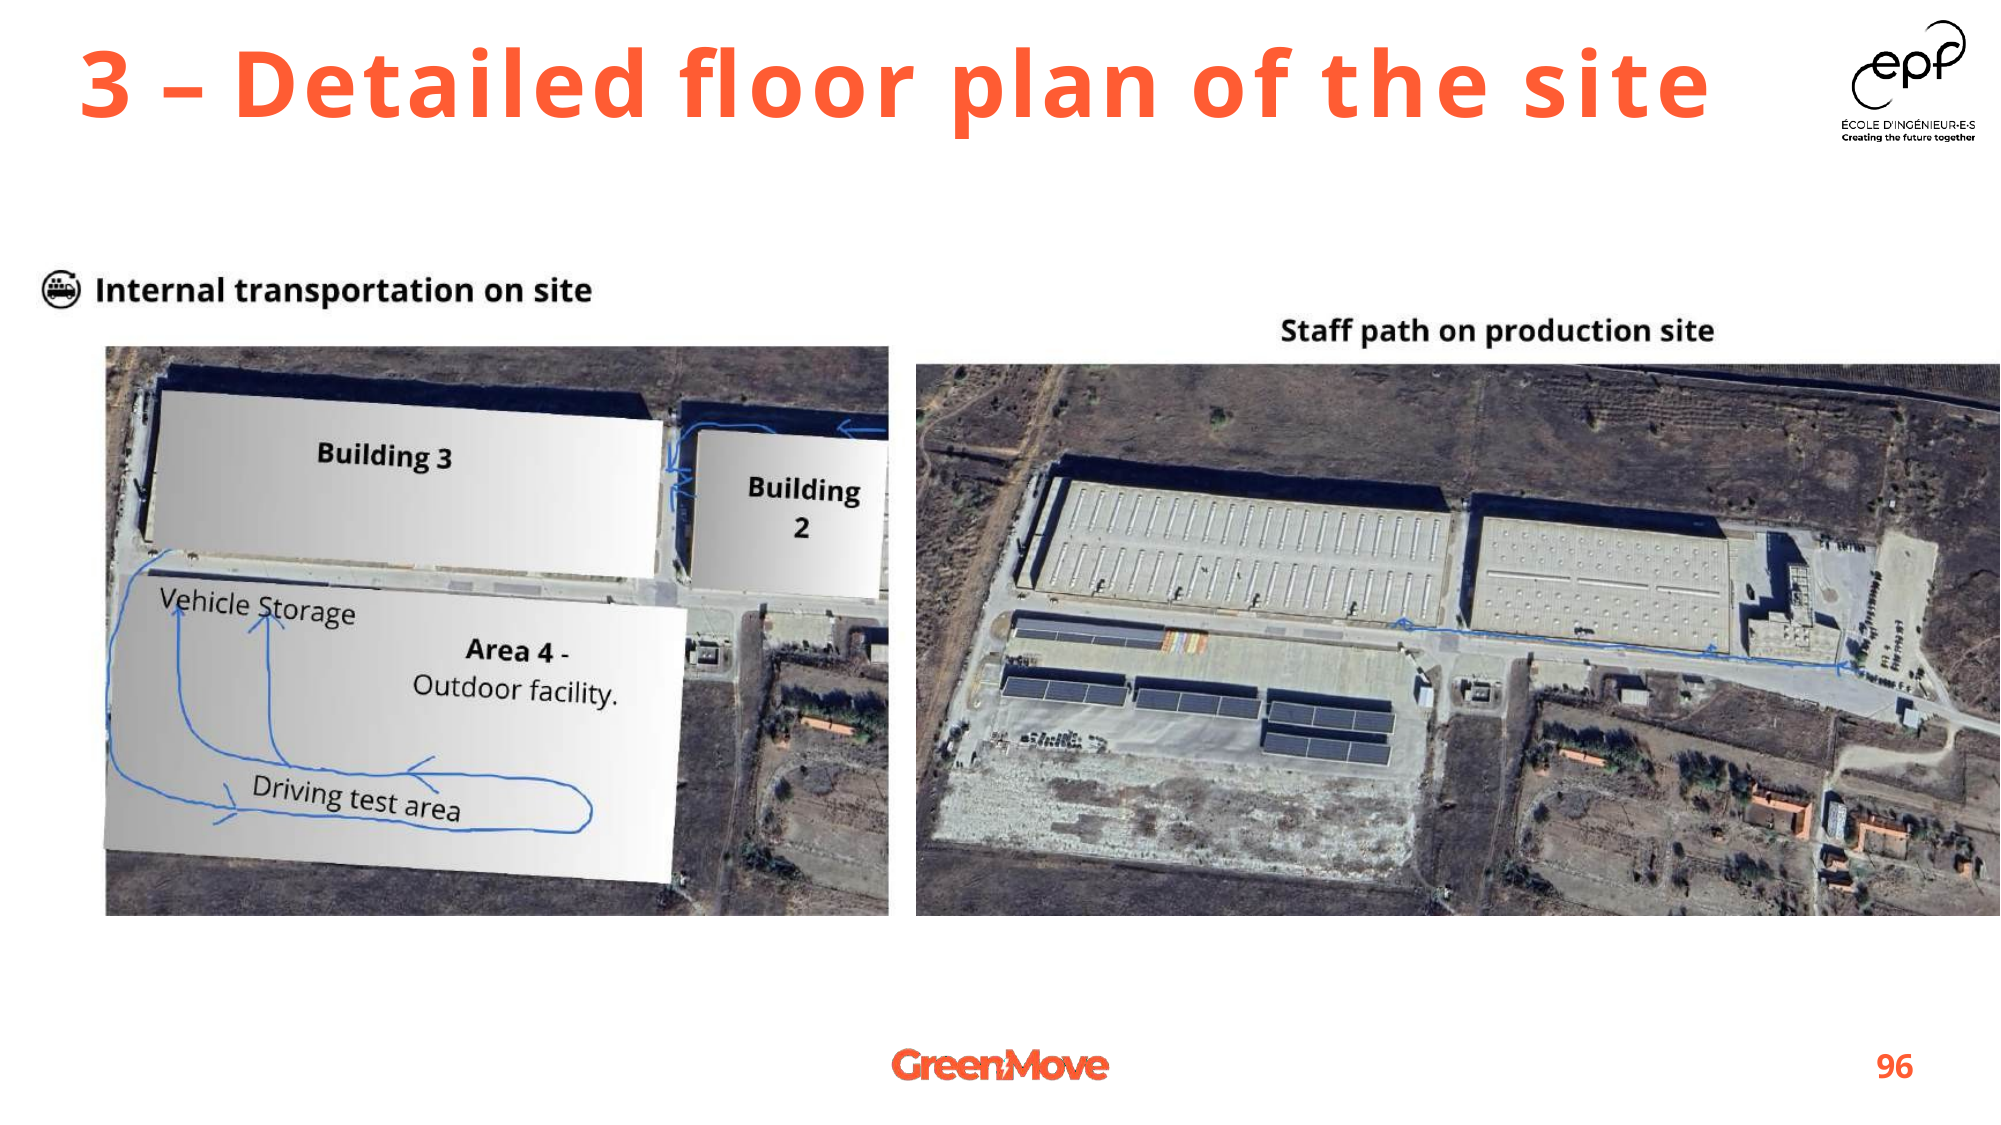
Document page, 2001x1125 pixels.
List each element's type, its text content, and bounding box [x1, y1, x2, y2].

picture [891, 1048, 1110, 1081]
title 3 – Detailed floor plan of the site [75, 24, 1925, 214]
picture [36, 261, 906, 916]
picture [916, 313, 2000, 916]
slide_number 96 [1858, 1044, 1924, 1125]
picture [1842, 20, 1975, 142]
